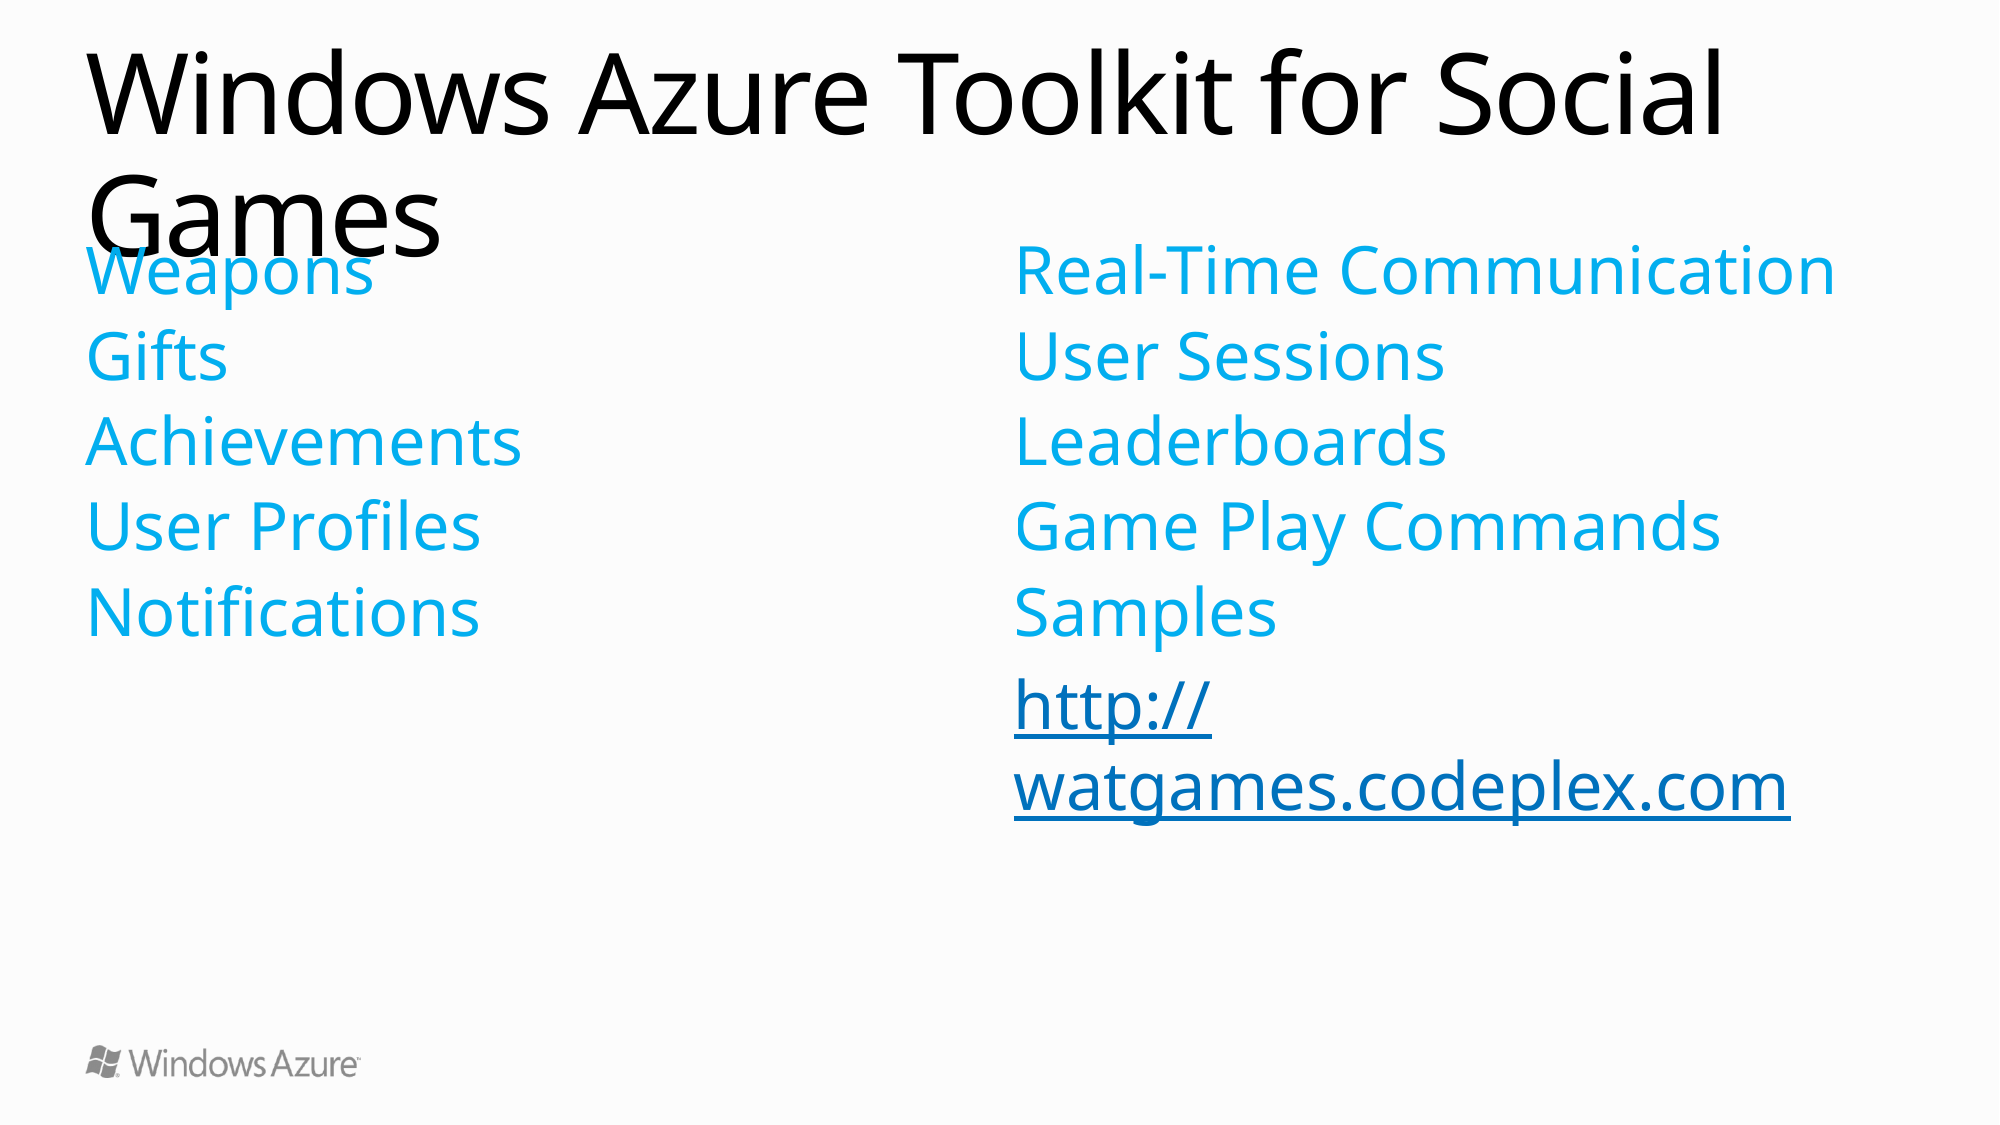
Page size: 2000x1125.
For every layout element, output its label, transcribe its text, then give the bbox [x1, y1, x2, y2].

title Windows Azure Toolkit for Social Games [85, 37, 1914, 161]
list Weapons Gifts Achievements User Profiles Notifications [85, 237, 986, 666]
list Real-Time Communication User Sessions Leaderboards Game Play Commands Samples http://watgames.codeplex.com [1014, 237, 1914, 755]
